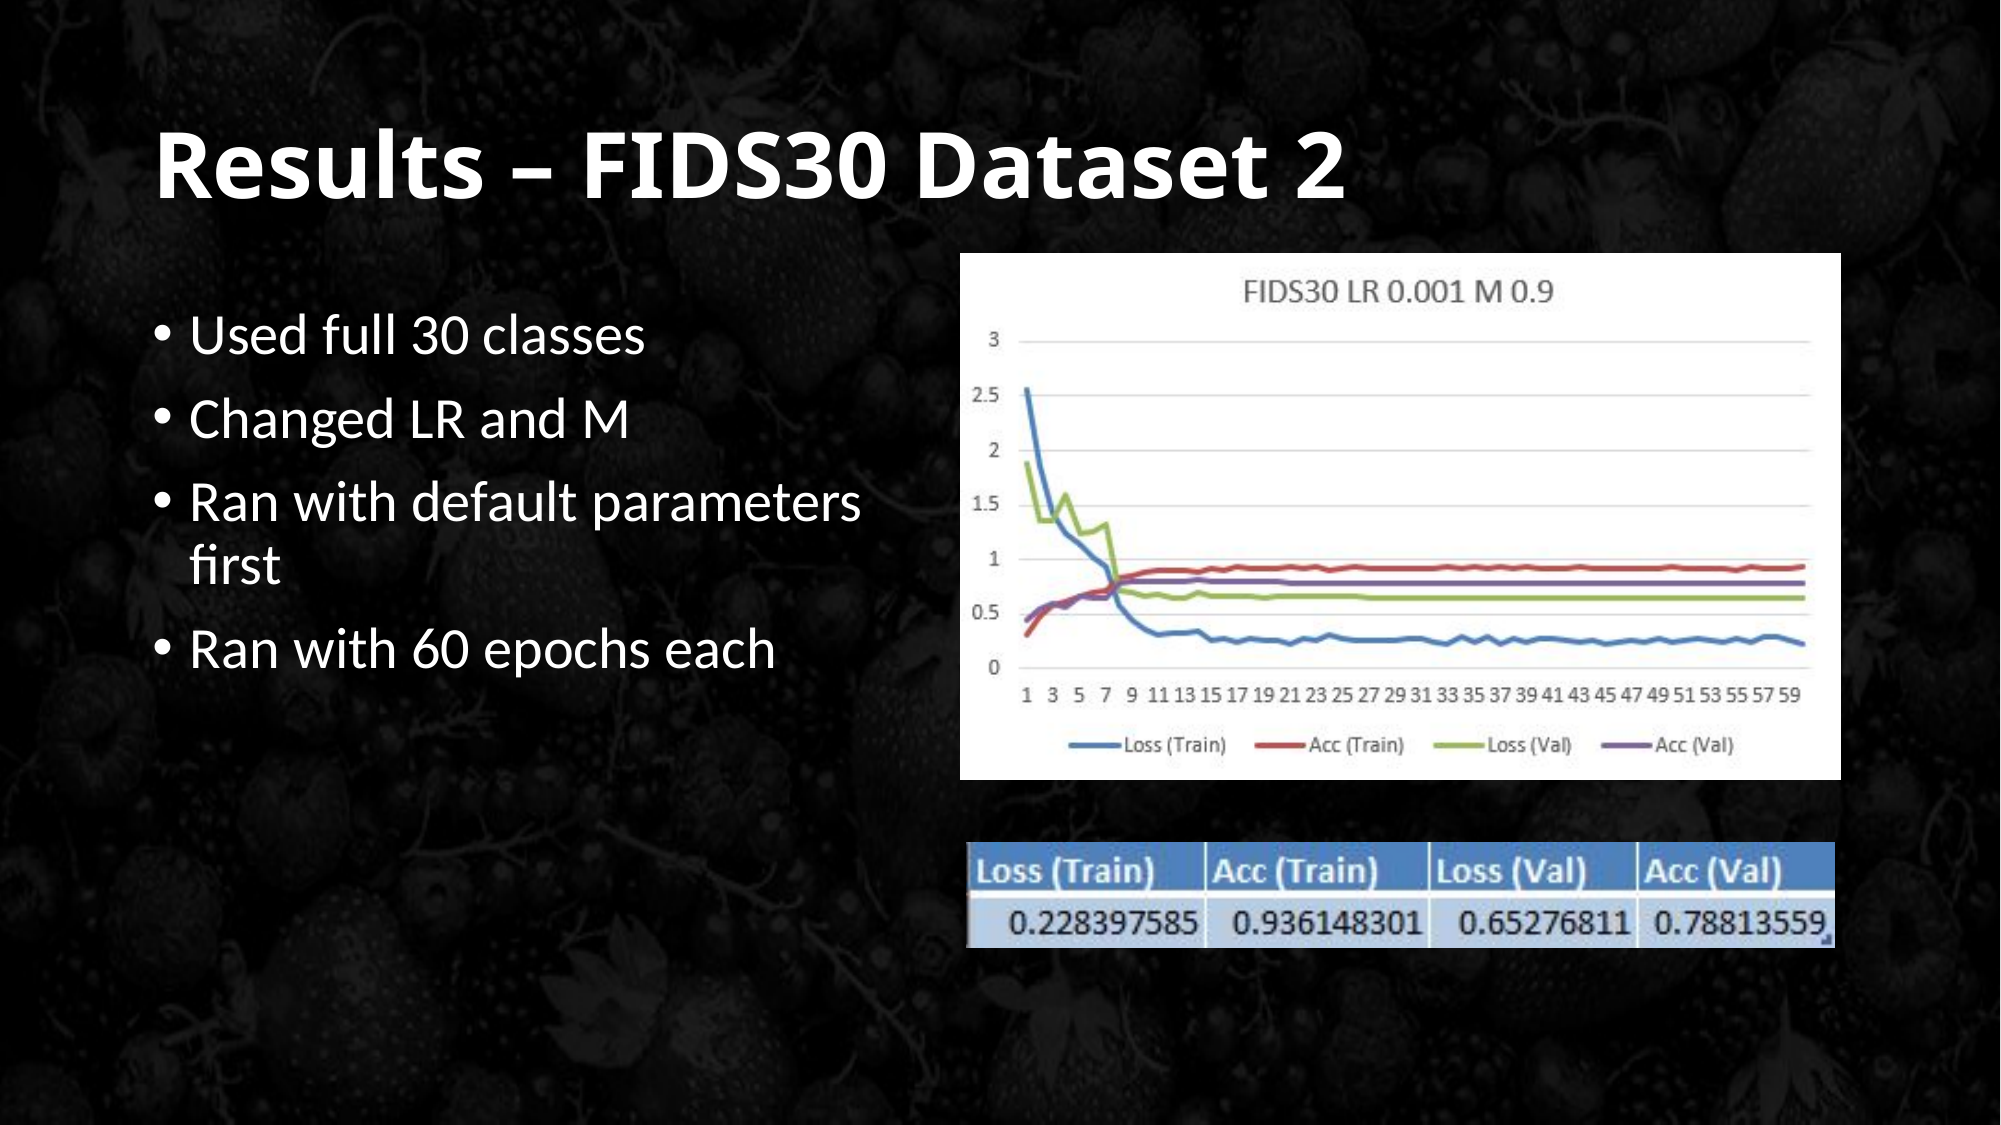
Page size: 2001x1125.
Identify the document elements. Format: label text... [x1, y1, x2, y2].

list Used full 30 classes Changed LR and M Ran with default parameters first Ran with 60 epochs each [137, 296, 1863, 1011]
title Results – FIDS30 Dataset 2 [137, 59, 1863, 278]
picture [0, 0, 2001, 1125]
